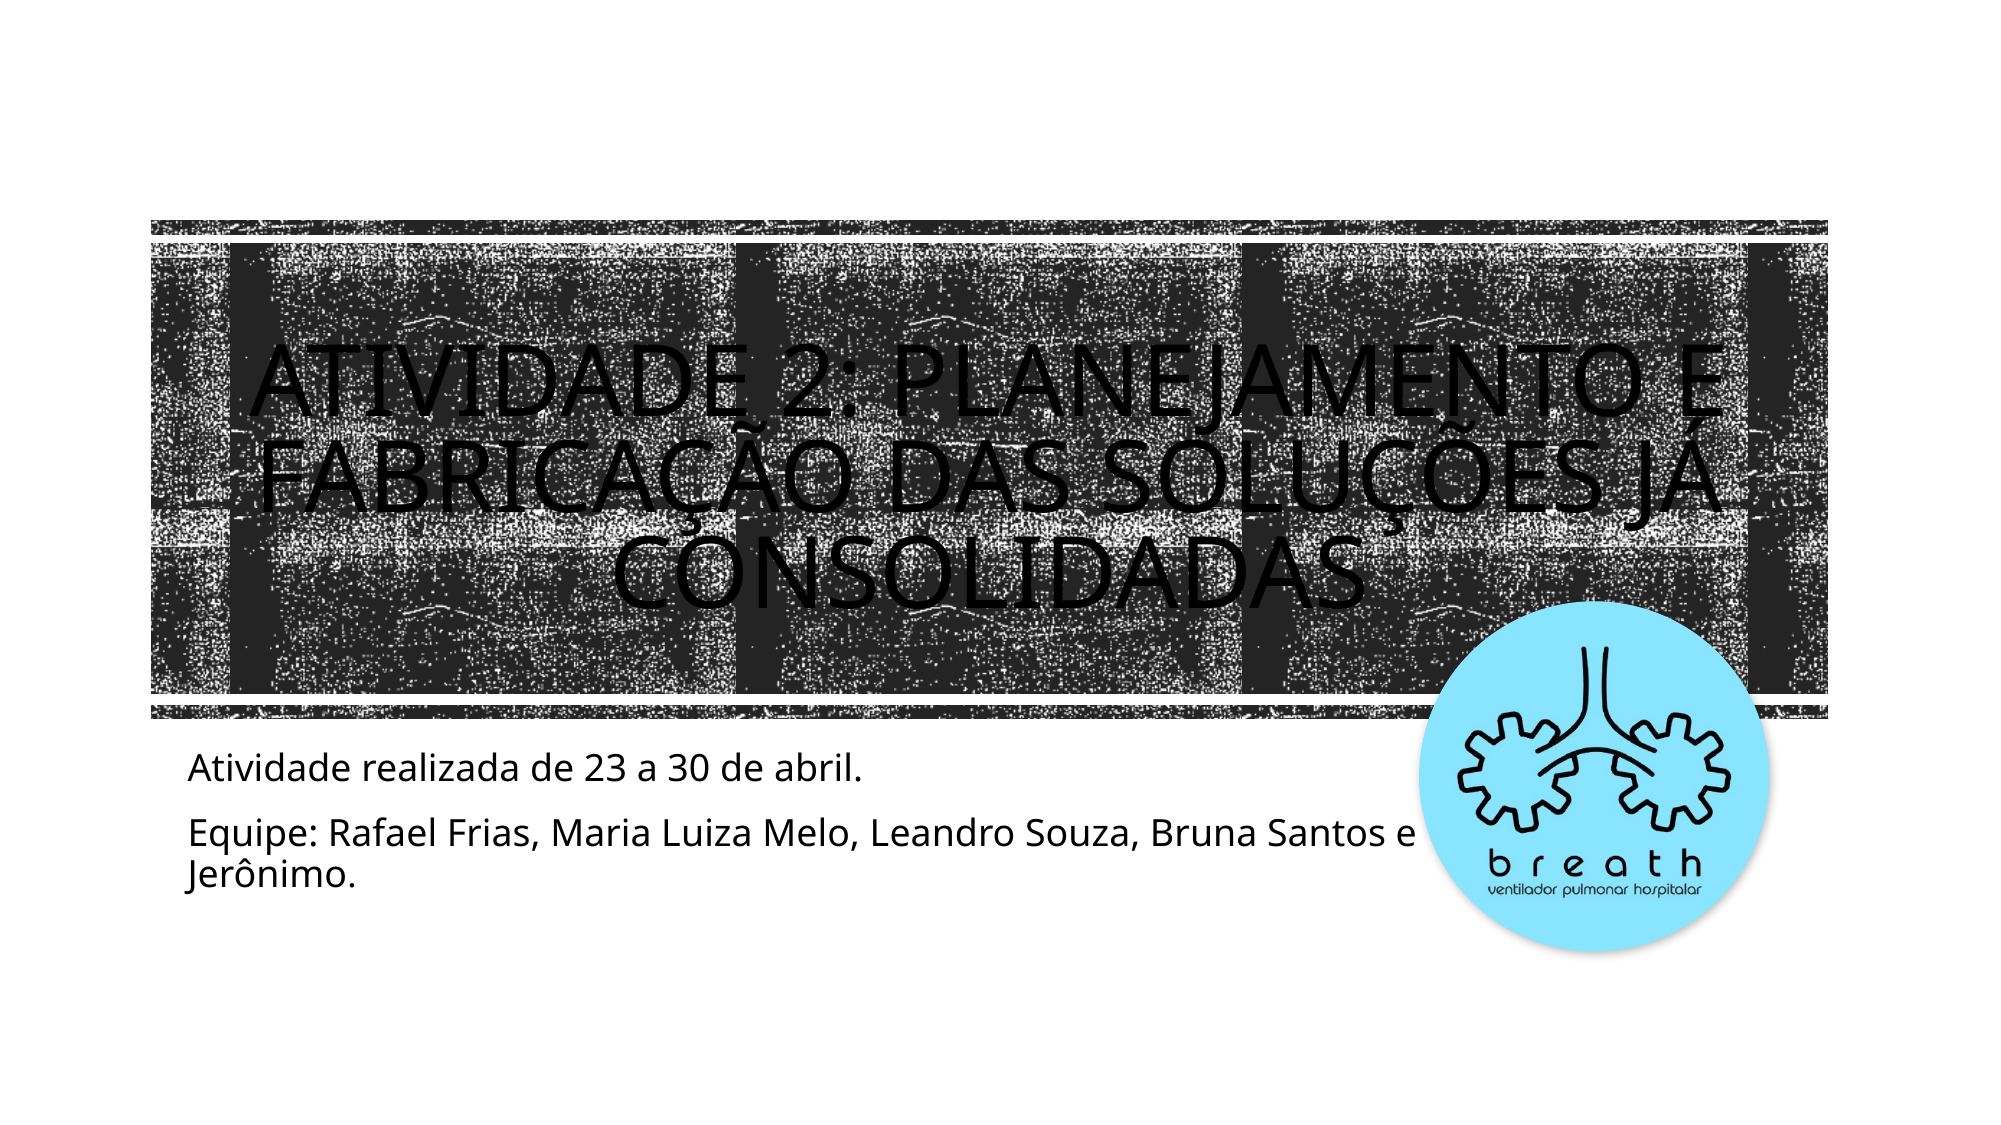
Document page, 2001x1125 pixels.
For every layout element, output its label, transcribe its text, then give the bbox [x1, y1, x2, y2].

text_box Atividade realizada de 23 a 30 de abril. Equipe: Rafael Frias, Maria Luiza Melo, Leandro Souza, Bruna Santos e Jerônimo. [172, 741, 1436, 1039]
title Atividade 2: Planejamento e fabricação das soluções já consolidadas [172, 234, 1808, 733]
picture [1422, 733, 1770, 952]
text_box [975, 537, 1025, 588]
